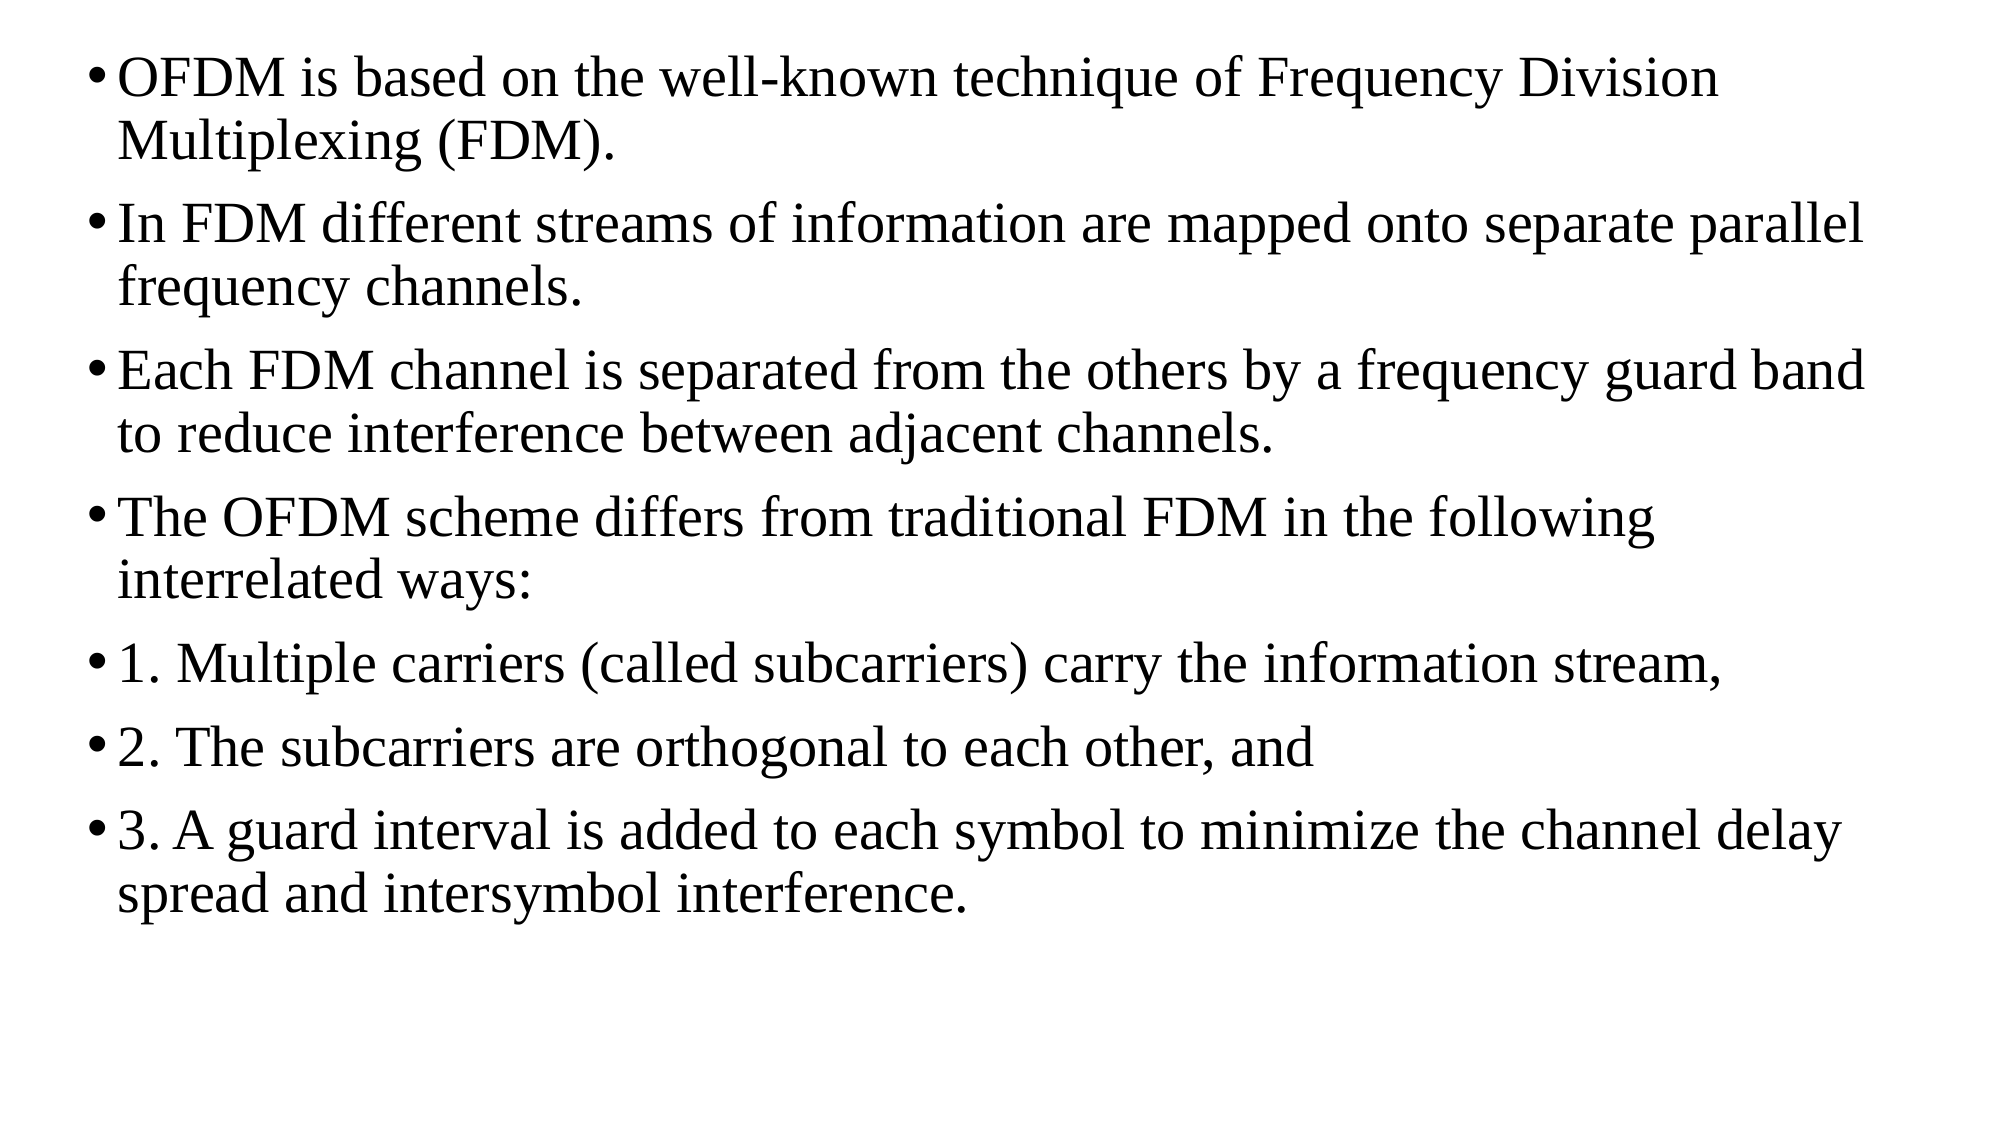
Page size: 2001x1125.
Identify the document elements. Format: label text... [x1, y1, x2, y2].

list OFDM is based on the well-known technique of Frequency Division Multiplexing (FDM). In FDM different streams of information are mapped onto separate parallel frequency channels. Each FDM channel is separated from the others by a frequency guard band to reduce interference between adjacent channels. The OFDM scheme differs from traditional FDM in the following interrelated ways: 1. Multiple carriers (called subcarriers) carry the information stream, 2. The subcarriers are orthogonal to each other, and 3. A guard interval is added to each symbol to minimize the channel delay spread and intersymbol interference. [72, 38, 1916, 1104]
